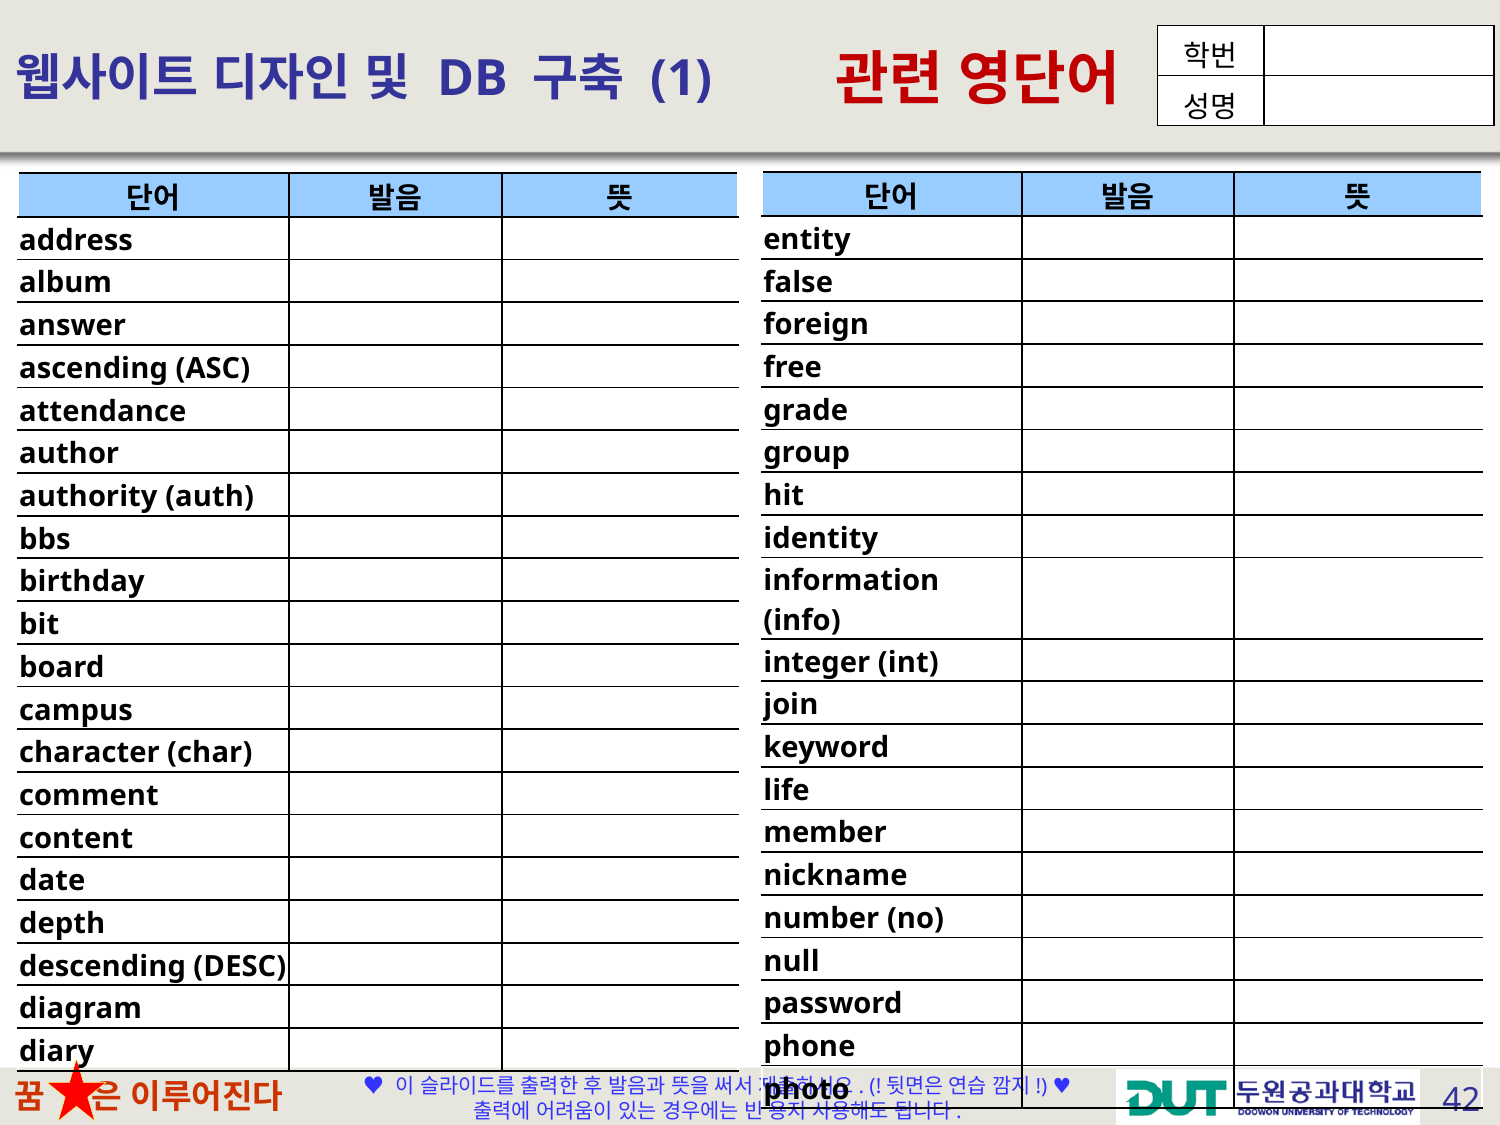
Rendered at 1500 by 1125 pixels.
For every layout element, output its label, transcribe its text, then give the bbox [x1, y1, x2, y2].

table_cell [290, 944, 501, 984]
table_cell answer [19, 303, 288, 344]
table_cell [1235, 345, 1481, 386]
table_cell [1235, 430, 1481, 471]
table_cell [1023, 725, 1233, 766]
picture [100, 1085, 113, 1090]
table_cell [503, 687, 737, 728]
table_cell [1235, 260, 1481, 300]
table_cell comment [19, 773, 288, 814]
table_cell [1235, 388, 1481, 429]
table_cell [290, 517, 501, 557]
table_cell false [763, 260, 1021, 300]
table_cell [290, 602, 501, 643]
table_cell ascending (ASC) [19, 346, 288, 387]
table_cell [1235, 682, 1481, 723]
table_cell [503, 815, 737, 856]
picture [0, 0, 1500, 173]
table_cell [290, 901, 501, 942]
table_cell [1023, 981, 1233, 1022]
table_cell entity [763, 217, 1021, 258]
table_cell [503, 773, 737, 814]
table_cell [503, 474, 737, 515]
table_cell [1235, 302, 1481, 343]
table_cell photo [763, 1066, 1021, 1107]
table_header 단어 [19, 174, 288, 216]
table_header 뜻 [1235, 173, 1481, 215]
table_cell [503, 559, 737, 600]
table_cell member [763, 810, 1021, 851]
table_cell [290, 260, 501, 301]
table_cell [1235, 473, 1481, 514]
table_cell content [19, 815, 288, 856]
table_cell [1023, 217, 1233, 258]
table_cell [1235, 558, 1481, 638]
table_cell [1023, 302, 1233, 343]
table_cell [503, 901, 737, 942]
table_cell character (char) [19, 730, 288, 771]
table_header 단어 [763, 173, 1021, 215]
table_cell [1023, 516, 1233, 557]
table_cell [290, 346, 501, 387]
table_cell birthday [19, 559, 288, 600]
table_cell keyword [763, 725, 1021, 766]
table_cell [290, 431, 501, 472]
table_cell [1235, 768, 1481, 809]
title 웹사이트 디자인 및 DB 구축 (1) [0, 18, 822, 132]
table_cell [503, 517, 737, 557]
table_cell [290, 388, 501, 429]
table_cell [290, 645, 501, 686]
table_cell [1235, 938, 1481, 979]
table_cell board [19, 645, 288, 686]
table_cell [503, 388, 737, 429]
table_cell [1023, 640, 1233, 680]
table_cell [503, 260, 737, 301]
table_cell [1023, 388, 1233, 429]
table_cell [503, 303, 737, 344]
table_cell foreign [763, 302, 1021, 343]
table_cell author [19, 431, 288, 472]
table_cell [1023, 768, 1233, 809]
table_cell password [763, 981, 1021, 1022]
table_cell [290, 773, 501, 814]
table_cell [1235, 1024, 1481, 1065]
table_cell bit [19, 602, 288, 643]
table_cell date [19, 858, 288, 899]
table_cell [1235, 725, 1481, 766]
table_cell [503, 986, 737, 1027]
table_cell identity [763, 516, 1021, 557]
table_cell [290, 1029, 501, 1070]
table_cell [290, 474, 501, 515]
table_cell [290, 815, 501, 856]
table_cell [503, 645, 737, 686]
table_cell diagram [19, 986, 288, 1027]
table_cell [503, 858, 737, 899]
table_cell attendance [19, 388, 288, 429]
table_cell campus [19, 687, 288, 728]
table_cell [1023, 558, 1233, 638]
table_cell life [763, 768, 1021, 809]
table_cell address [19, 218, 288, 259]
table_header 발음 [290, 174, 501, 216]
table_cell null [763, 938, 1021, 979]
table_cell [290, 559, 501, 600]
table_cell [503, 1029, 737, 1070]
table_header 뜻 [503, 174, 737, 216]
table_cell [503, 602, 737, 643]
table_cell descending (DESC) [19, 944, 288, 984]
table_cell [1235, 981, 1481, 1022]
table_cell album [19, 260, 288, 301]
table_cell [1235, 1066, 1481, 1107]
table_cell depth [19, 901, 288, 942]
table_cell [1023, 853, 1233, 894]
table_cell [503, 431, 737, 472]
table_cell [503, 944, 737, 984]
table_cell integer (int) [763, 640, 1021, 680]
table_cell [290, 303, 501, 344]
table_cell [1023, 682, 1233, 723]
table_cell join [763, 682, 1021, 723]
table_cell [1023, 896, 1233, 937]
table_cell [290, 687, 501, 728]
table_cell number (no) [763, 896, 1021, 937]
picture [0, 1066, 1500, 1125]
table_cell diary [19, 1029, 288, 1070]
table_cell [1023, 938, 1233, 979]
table_cell [290, 218, 501, 259]
table_cell [1235, 810, 1481, 851]
table_cell hit [763, 473, 1021, 514]
table_cell [1235, 896, 1481, 937]
table_cell [503, 730, 737, 771]
table_cell [290, 730, 501, 771]
table_cell grade [763, 388, 1021, 429]
table_cell phone [763, 1024, 1021, 1065]
table_cell [1235, 217, 1481, 258]
table_cell nickname [763, 853, 1021, 894]
table_cell [1235, 516, 1481, 557]
table_cell authority (auth) [19, 474, 288, 515]
table_cell group [763, 430, 1021, 471]
table_cell [1023, 1024, 1233, 1065]
table_cell [503, 218, 737, 259]
table_cell [290, 986, 501, 1027]
table_header 발음 [1023, 173, 1233, 215]
table_cell information (info) [763, 558, 1021, 638]
table_cell [290, 858, 501, 899]
table_cell [1023, 260, 1233, 300]
table_cell [1023, 473, 1233, 514]
table_cell [1235, 853, 1481, 894]
table_cell [1023, 1066, 1233, 1107]
table_cell [1023, 810, 1233, 851]
table_cell [503, 346, 737, 387]
table_cell [1235, 640, 1481, 680]
table_cell bbs [19, 517, 288, 557]
table_cell [1023, 345, 1233, 386]
table_cell free [763, 345, 1021, 386]
table_cell [1023, 430, 1233, 471]
